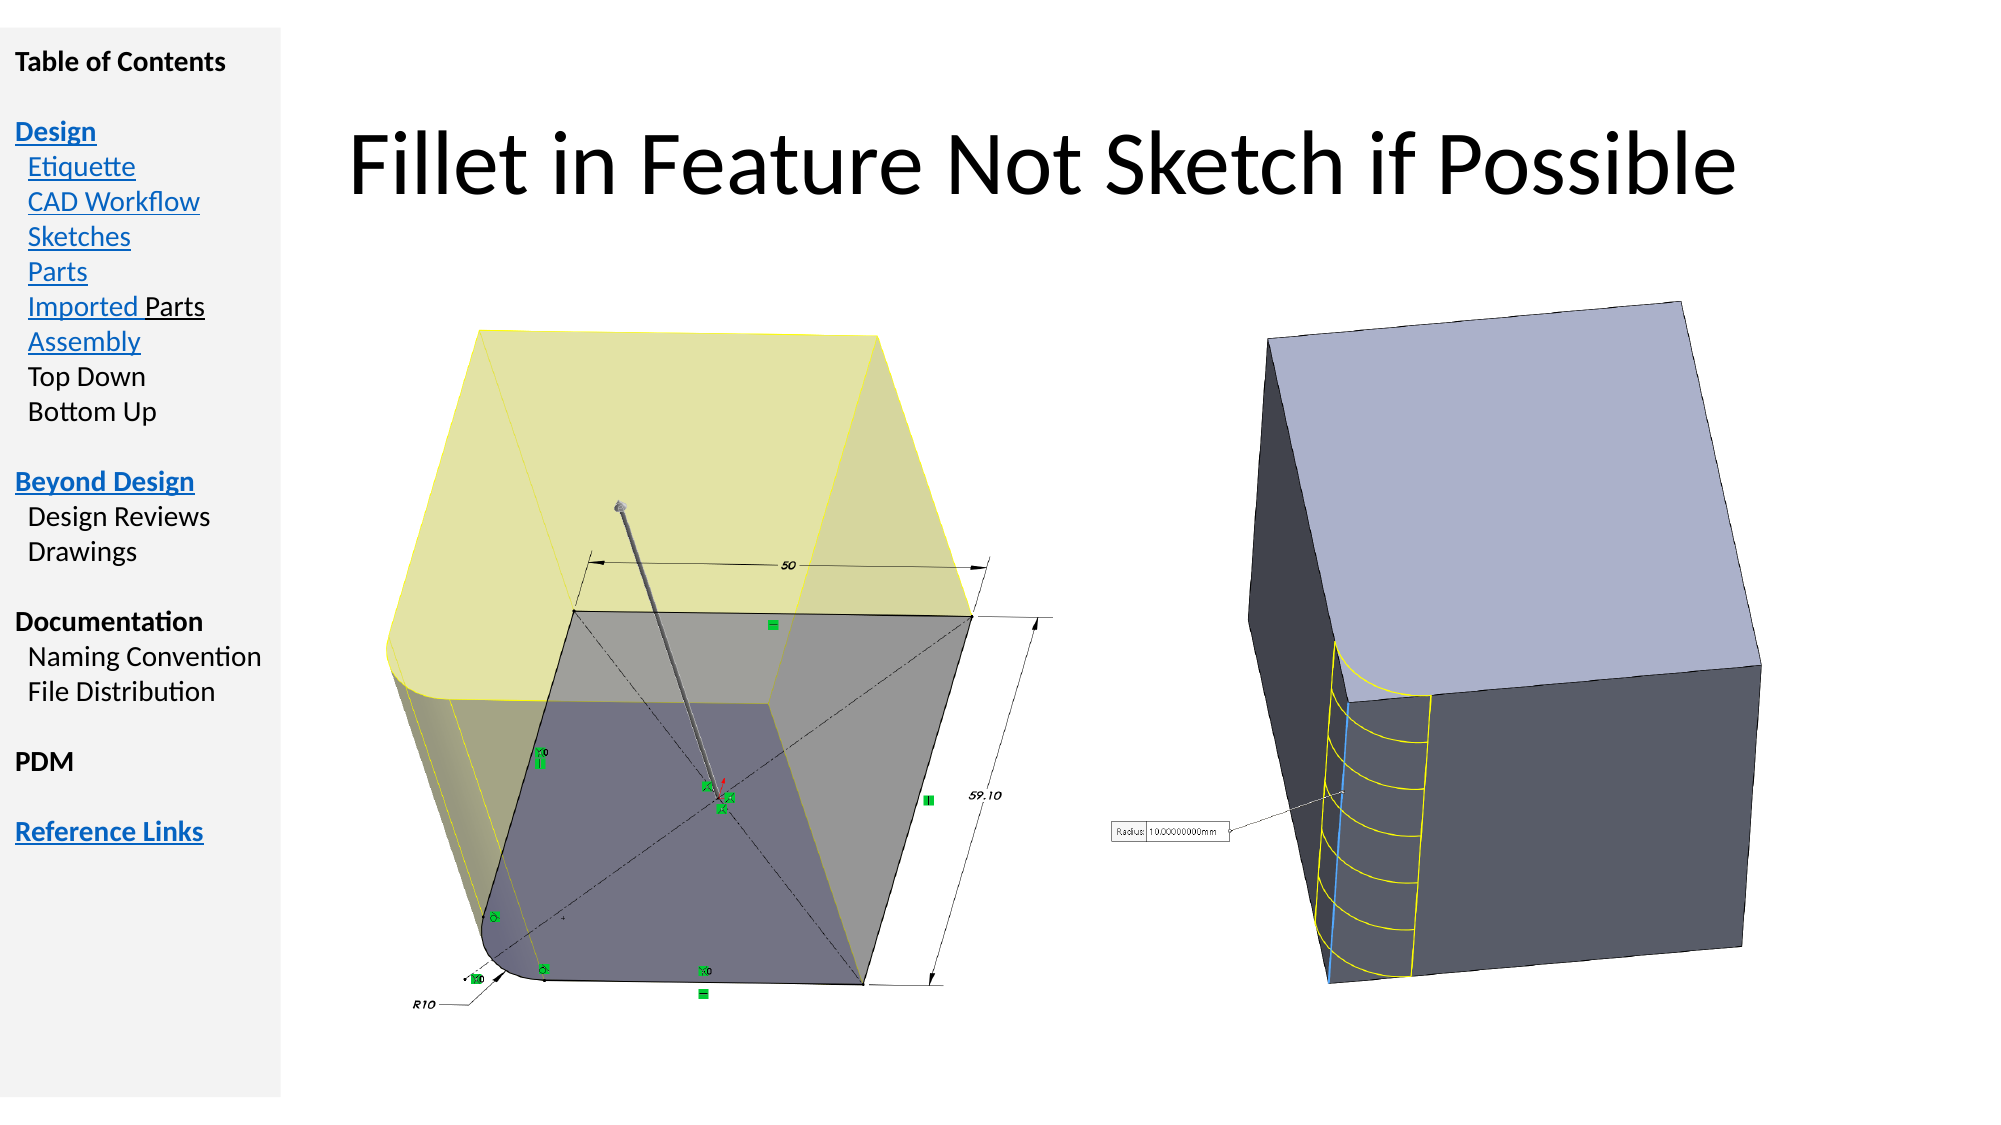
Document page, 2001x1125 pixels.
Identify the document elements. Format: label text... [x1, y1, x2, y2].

picture [333, 283, 1781, 1045]
title Fillet in Feature Not Sketch if Possible [333, 56, 1840, 274]
